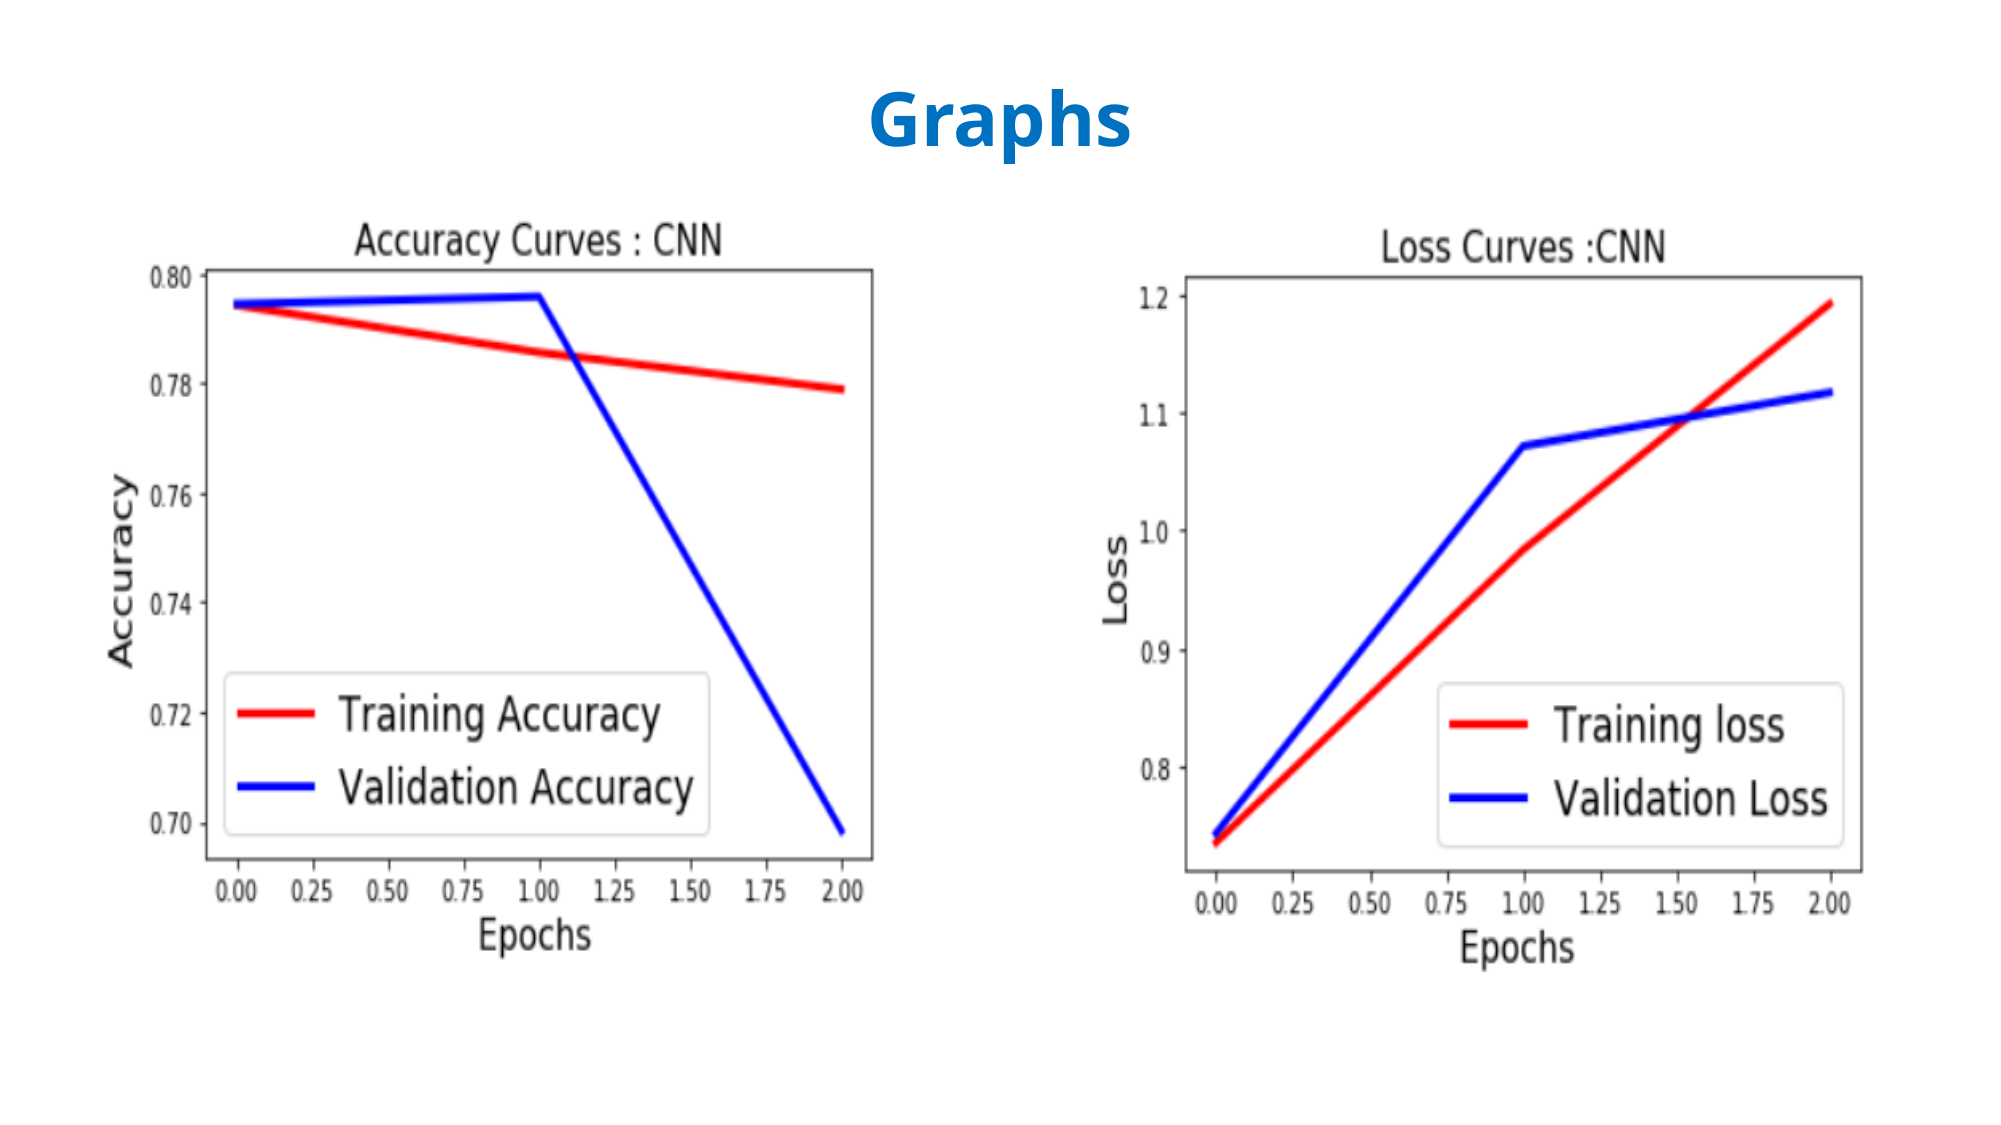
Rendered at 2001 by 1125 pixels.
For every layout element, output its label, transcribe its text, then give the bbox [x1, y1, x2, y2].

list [1080, 211, 1912, 992]
title Graphs [137, 59, 1863, 184]
picture [71, 211, 941, 992]
